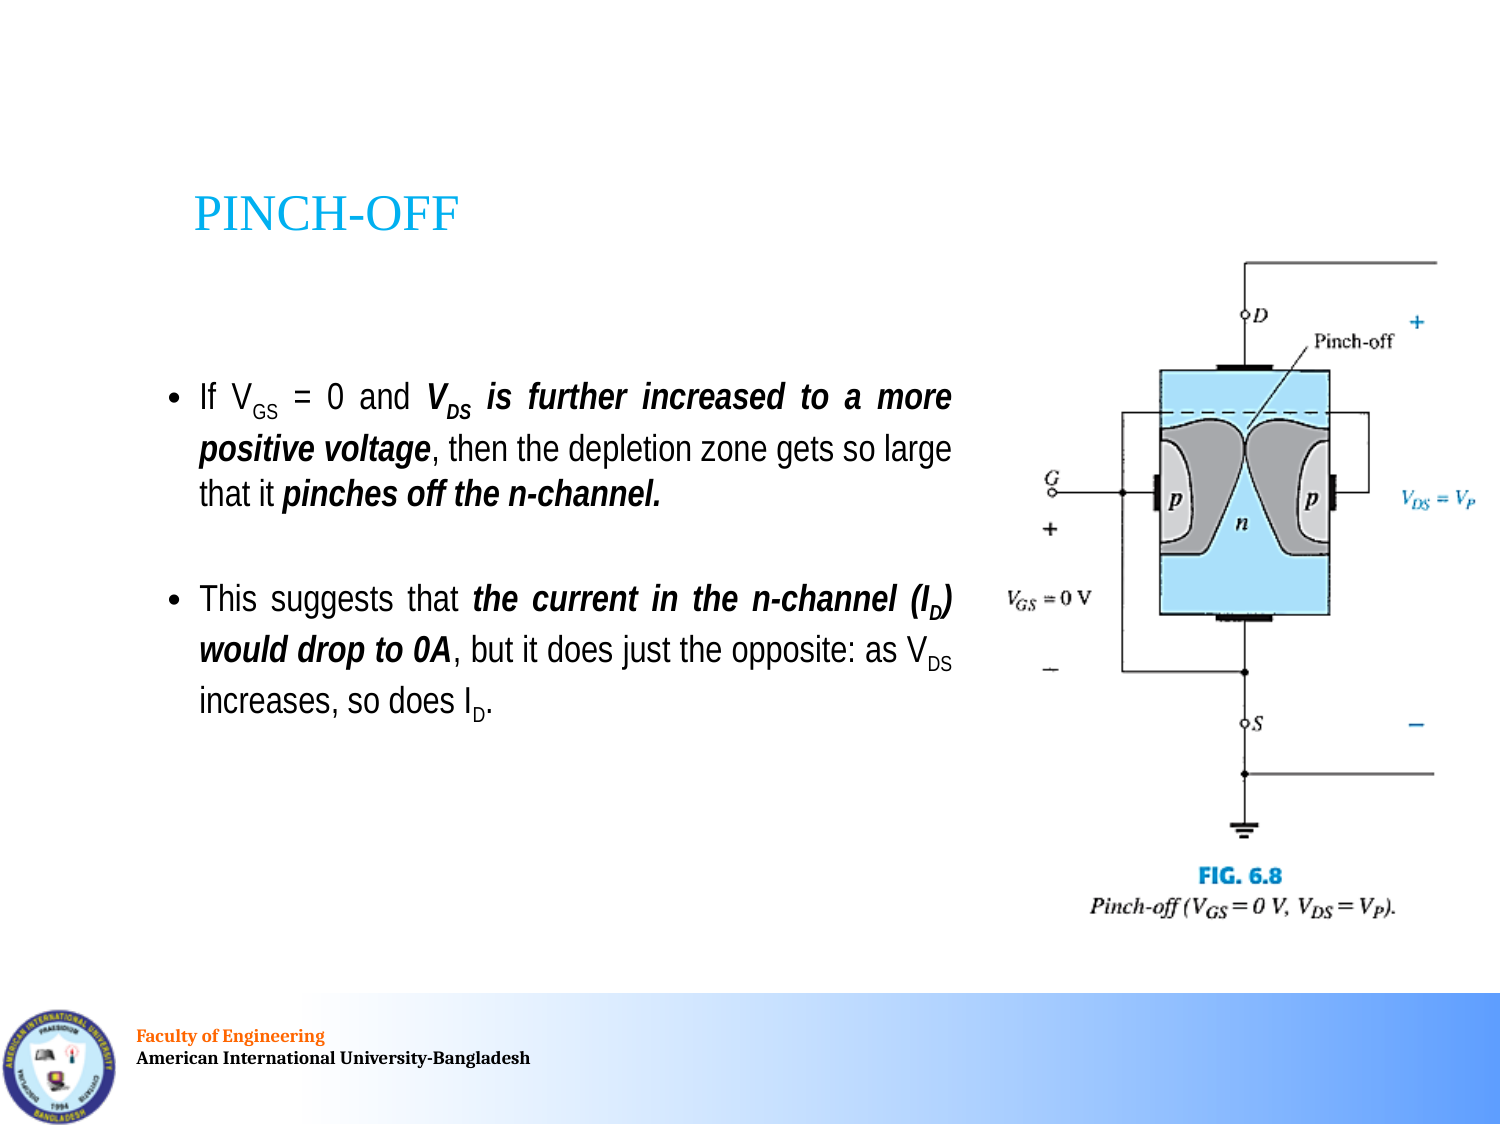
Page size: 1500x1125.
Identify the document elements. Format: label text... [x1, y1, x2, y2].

title PINCH-OFF [165, 159, 1385, 260]
picture [0, 1007, 119, 1125]
picture [996, 237, 1491, 939]
list If VGS = 0 and VDS is further increased to a more positive voltage, then the depletion zone gets so large that it pinches off the n-channel. This suggests that the current in the n-channel (ID) would drop to 0A, but it does just the opposite: as VDS increases, so does ID. [152, 259, 968, 930]
